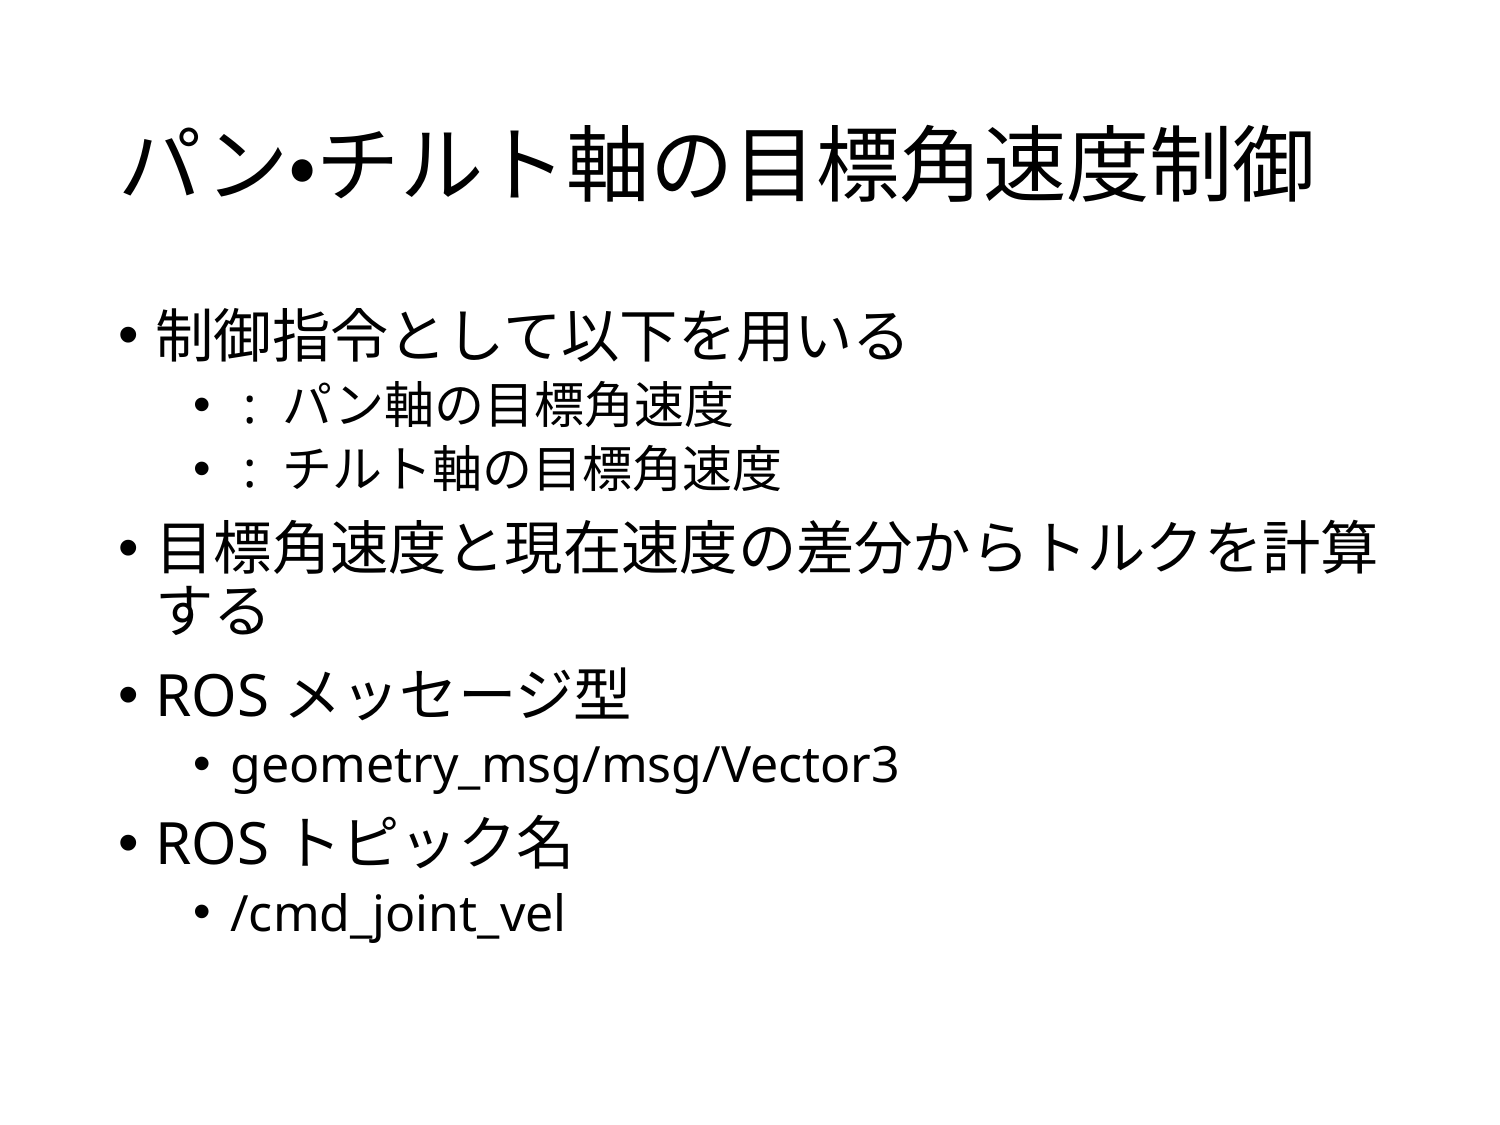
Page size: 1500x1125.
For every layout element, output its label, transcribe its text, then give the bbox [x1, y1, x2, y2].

title パン・チルト軸の目標角速度制御 [103, 59, 1397, 278]
